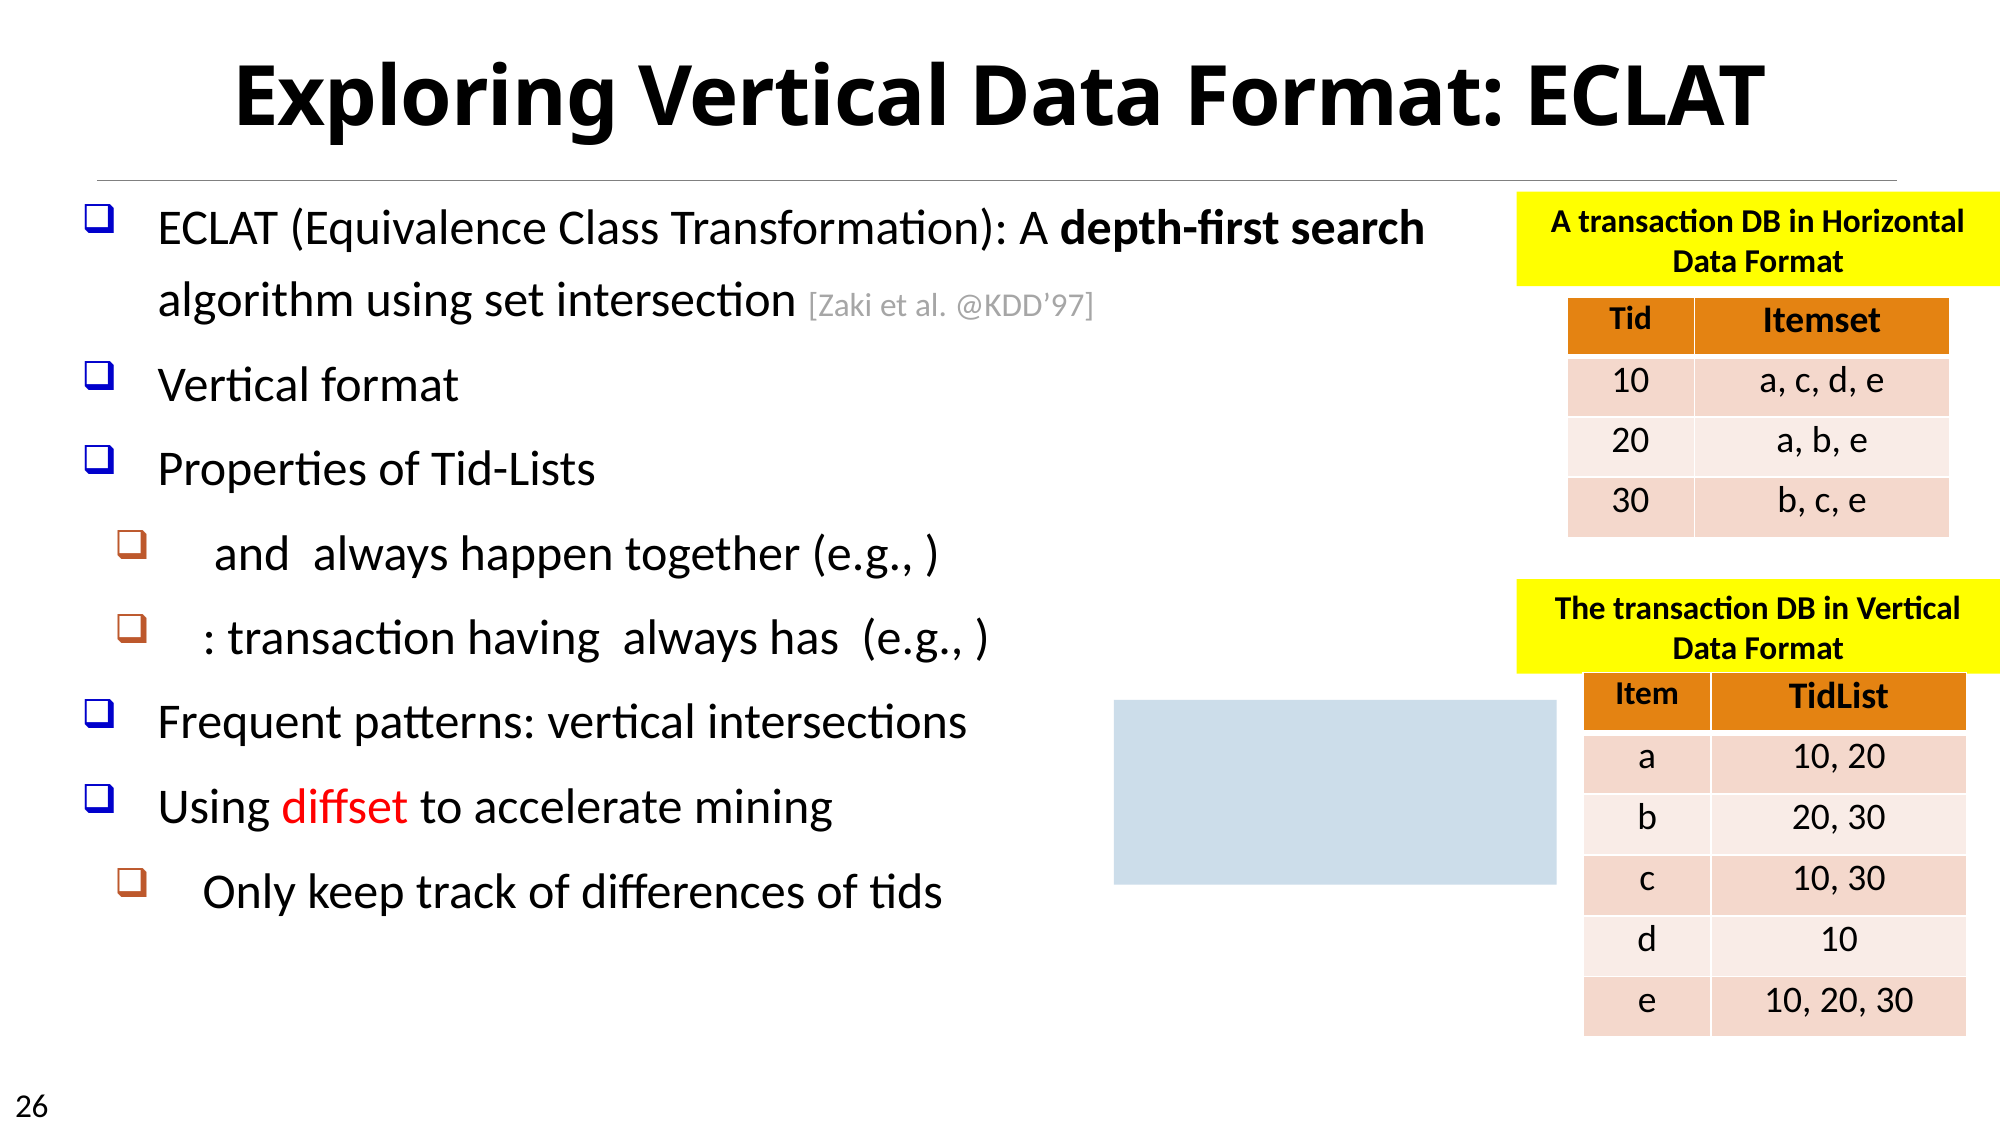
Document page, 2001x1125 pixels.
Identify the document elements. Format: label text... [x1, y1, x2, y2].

table_cell e [1584, 977, 1710, 1036]
title Exploring Vertical Data Format: ECLAT [0, 37, 2000, 150]
text_box A transaction DB in Horizontal Data Format [1516, 191, 2000, 287]
table_cell 10 [1568, 359, 1694, 416]
table_header Item [1584, 673, 1710, 730]
table_cell a [1584, 736, 1710, 793]
table_cell b [1584, 795, 1710, 854]
table_header TidList [1712, 673, 1966, 730]
table_cell a, c, d, e [1695, 359, 1949, 416]
table_cell 10 [1712, 917, 1966, 976]
table_cell b, c, e [1695, 478, 1949, 537]
table_header Tid [1568, 298, 1694, 354]
table_cell c [1584, 856, 1710, 915]
table_cell d [1584, 917, 1710, 976]
table_cell 20, 30 [1712, 795, 1966, 854]
table_cell 10, 20 [1712, 736, 1966, 793]
table_cell 10, 30 [1712, 856, 1966, 915]
table_cell 30 [1568, 478, 1694, 537]
table_header Itemset [1695, 298, 1949, 354]
table_cell 20 [1568, 418, 1694, 476]
table_cell a, b, e [1695, 418, 1949, 476]
text_box The transaction DB in Vertical Data Format [1516, 579, 2000, 674]
table_cell 10, 20, 30 [1712, 977, 1966, 1036]
